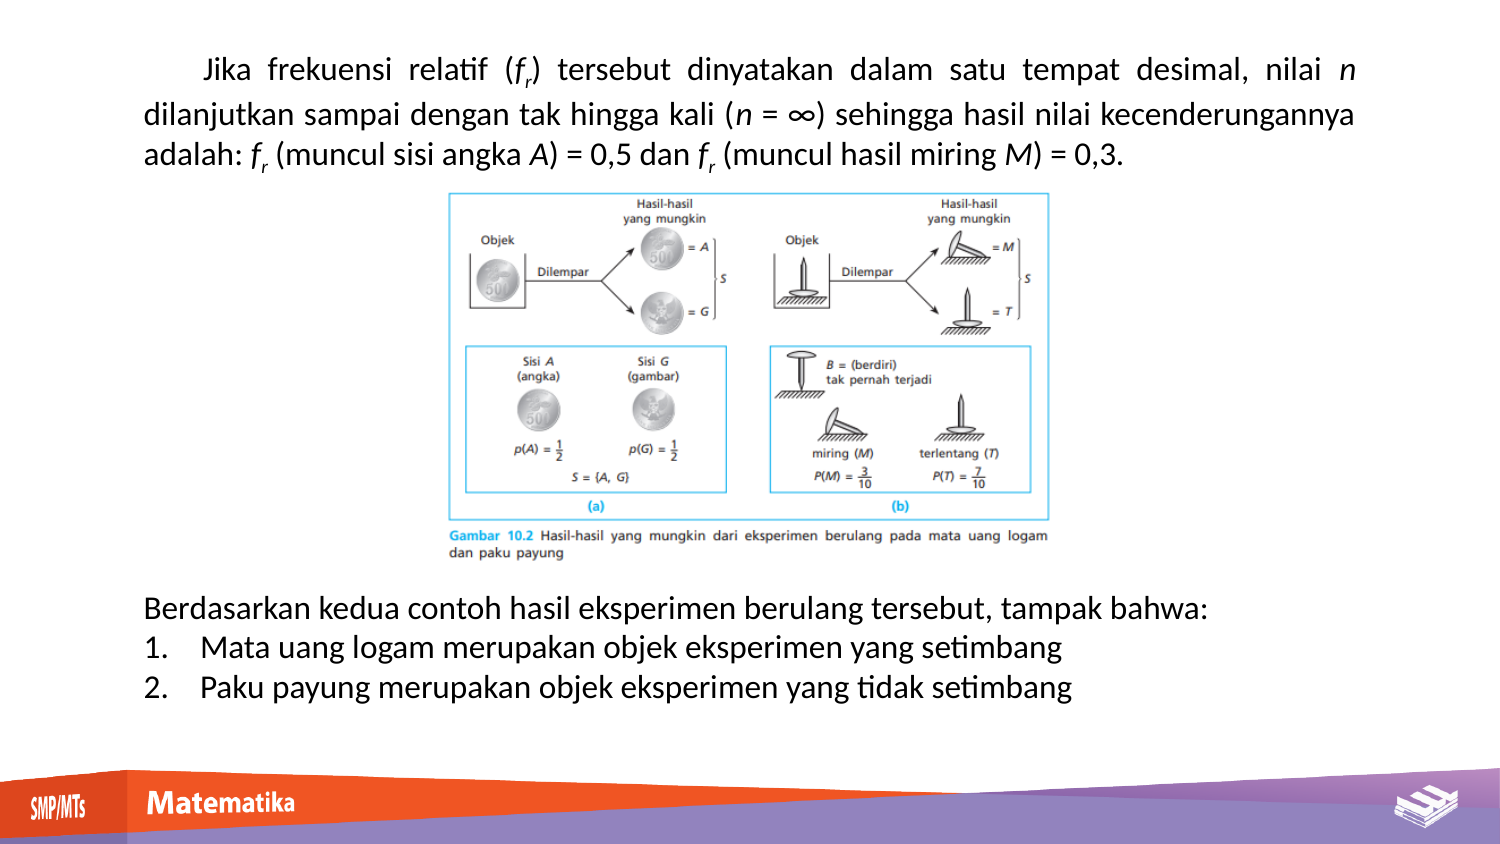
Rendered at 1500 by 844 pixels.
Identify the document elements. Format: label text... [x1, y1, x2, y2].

text_box Berdasarkan kedua contoh hasil eksperimen berulang tersebut, tampak bahwa: Mata uang logam merupakan objek eksperimen yang setimbang Paku payung merupakan objek eksperimen yang tidak setimbang [128, 578, 1372, 713]
text_box Jika frekuensi relatif (fr) tersebut dinyatakan dalam satu tempat desimal, nilai n dilanjutkan sampai dengan tak hingga kali (n = ∞) sehingga hasil nilai kecenderungannya adalah: fr (muncul sisi angka A) = 0,5 dan fr (muncul hasil miring M) = 0,3. [128, 39, 1372, 185]
picture [0, 768, 1500, 844]
picture [445, 191, 1052, 563]
